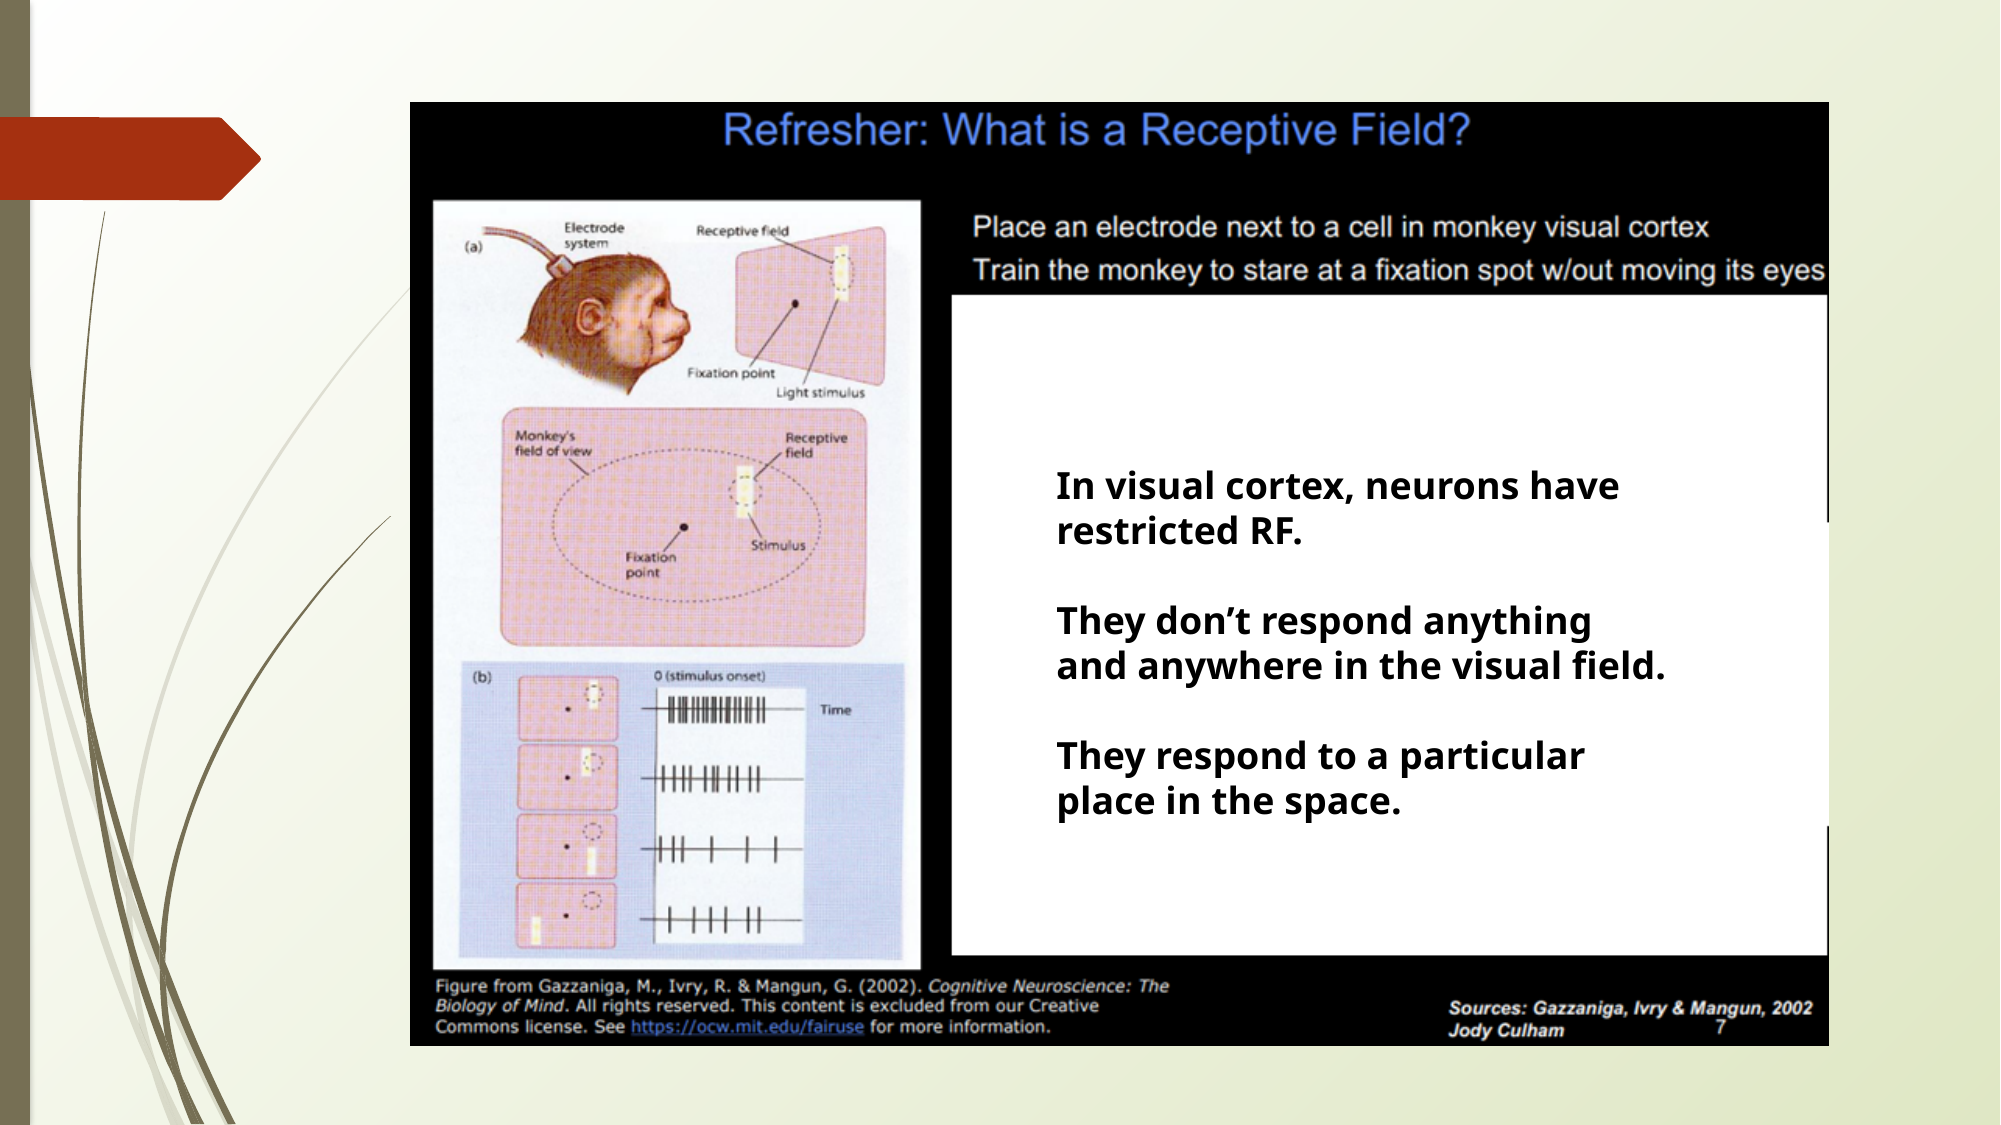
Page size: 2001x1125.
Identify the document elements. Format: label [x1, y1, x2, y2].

list [409, 102, 1829, 1047]
